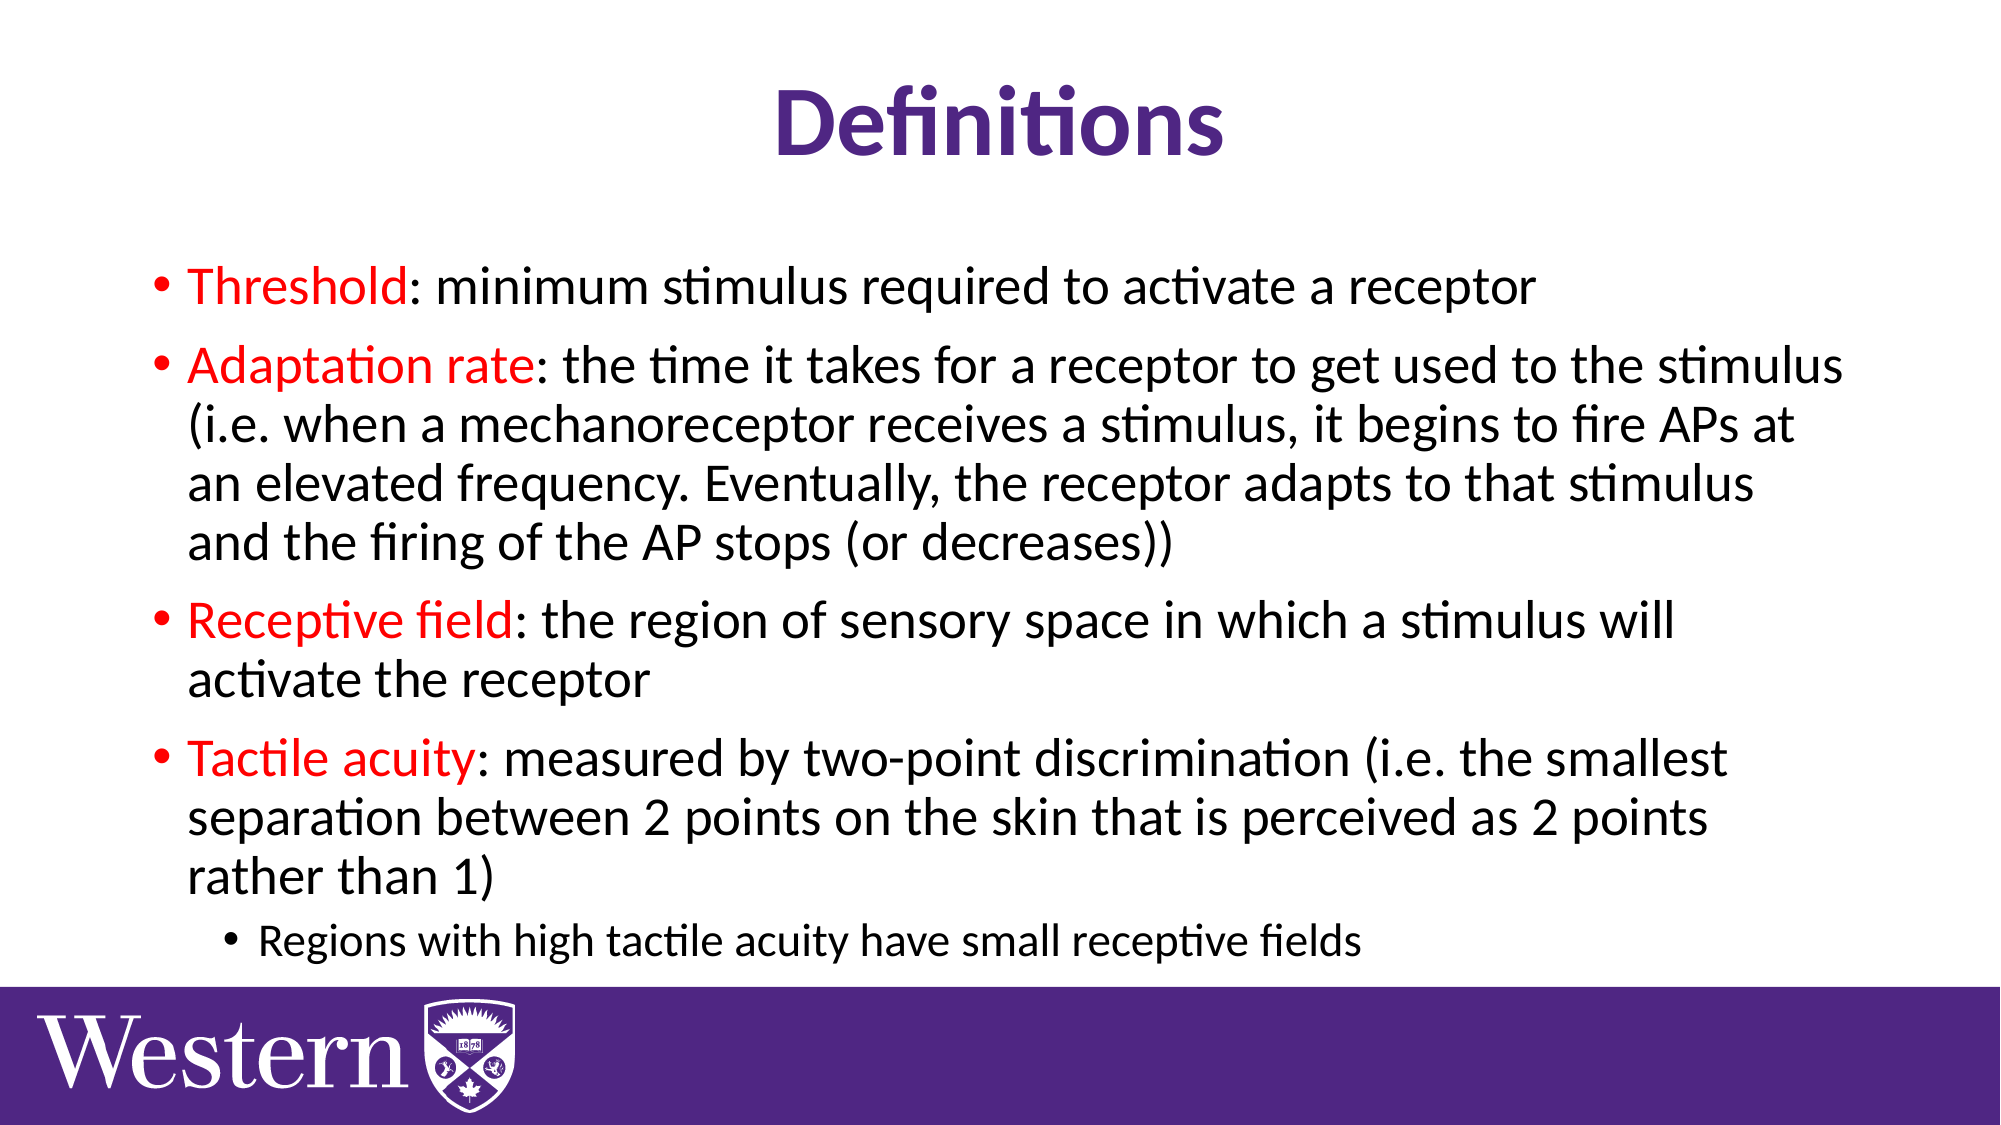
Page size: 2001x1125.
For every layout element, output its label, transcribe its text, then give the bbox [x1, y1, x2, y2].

title Definitions [137, 32, 1863, 213]
text_box [0, 986, 2000, 1125]
list Threshold: minimum stimulus required to activate a receptor Adaptation rate: the time it takes for a receptor to get used to the stimulus (i.e. when a mechanoreceptor receives a stimulus, it begins to fire APs at an elevated frequency. Eventually, the receptor adapts to that stimulus and the firing of the AP stops (or decreases)) Receptive field: the region of sensory space in which a stimulus will activate the receptor Tactile acuity: measured by two-point discrimination (i.e. the smallest separation between 2 points on the skin that is perceived as 2 points rather than 1) Regions with high tactile acuity have small receptive fields [137, 249, 1863, 975]
picture [37, 999, 515, 1113]
